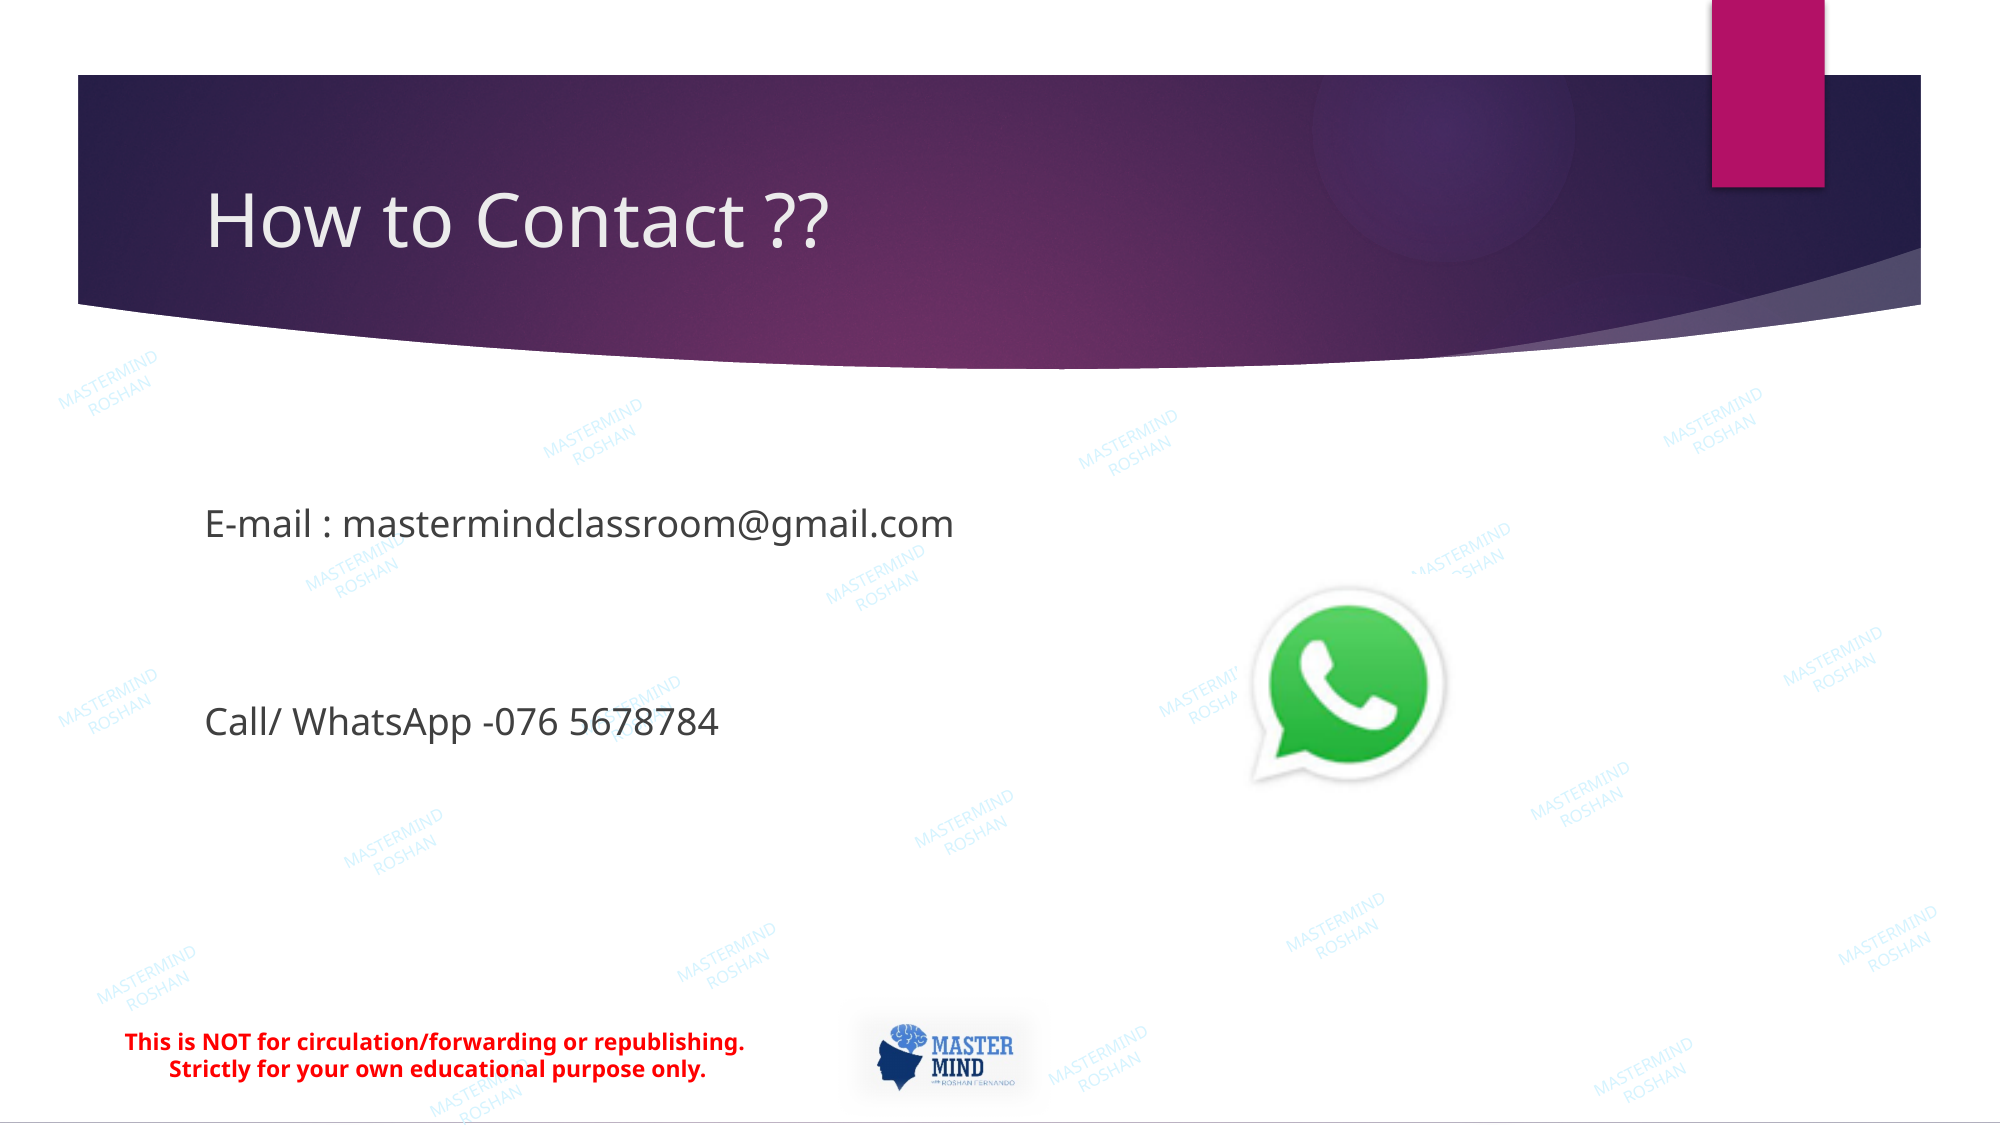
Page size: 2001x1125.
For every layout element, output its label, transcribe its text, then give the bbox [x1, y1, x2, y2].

picture [871, 1030, 1018, 1084]
title How to Contact ?? [189, 159, 1627, 276]
list E-mail : mastermindclassroom@gmail.com Call/ WhatsApp -076 5678784 [189, 427, 1638, 988]
picture [1237, 574, 1463, 801]
